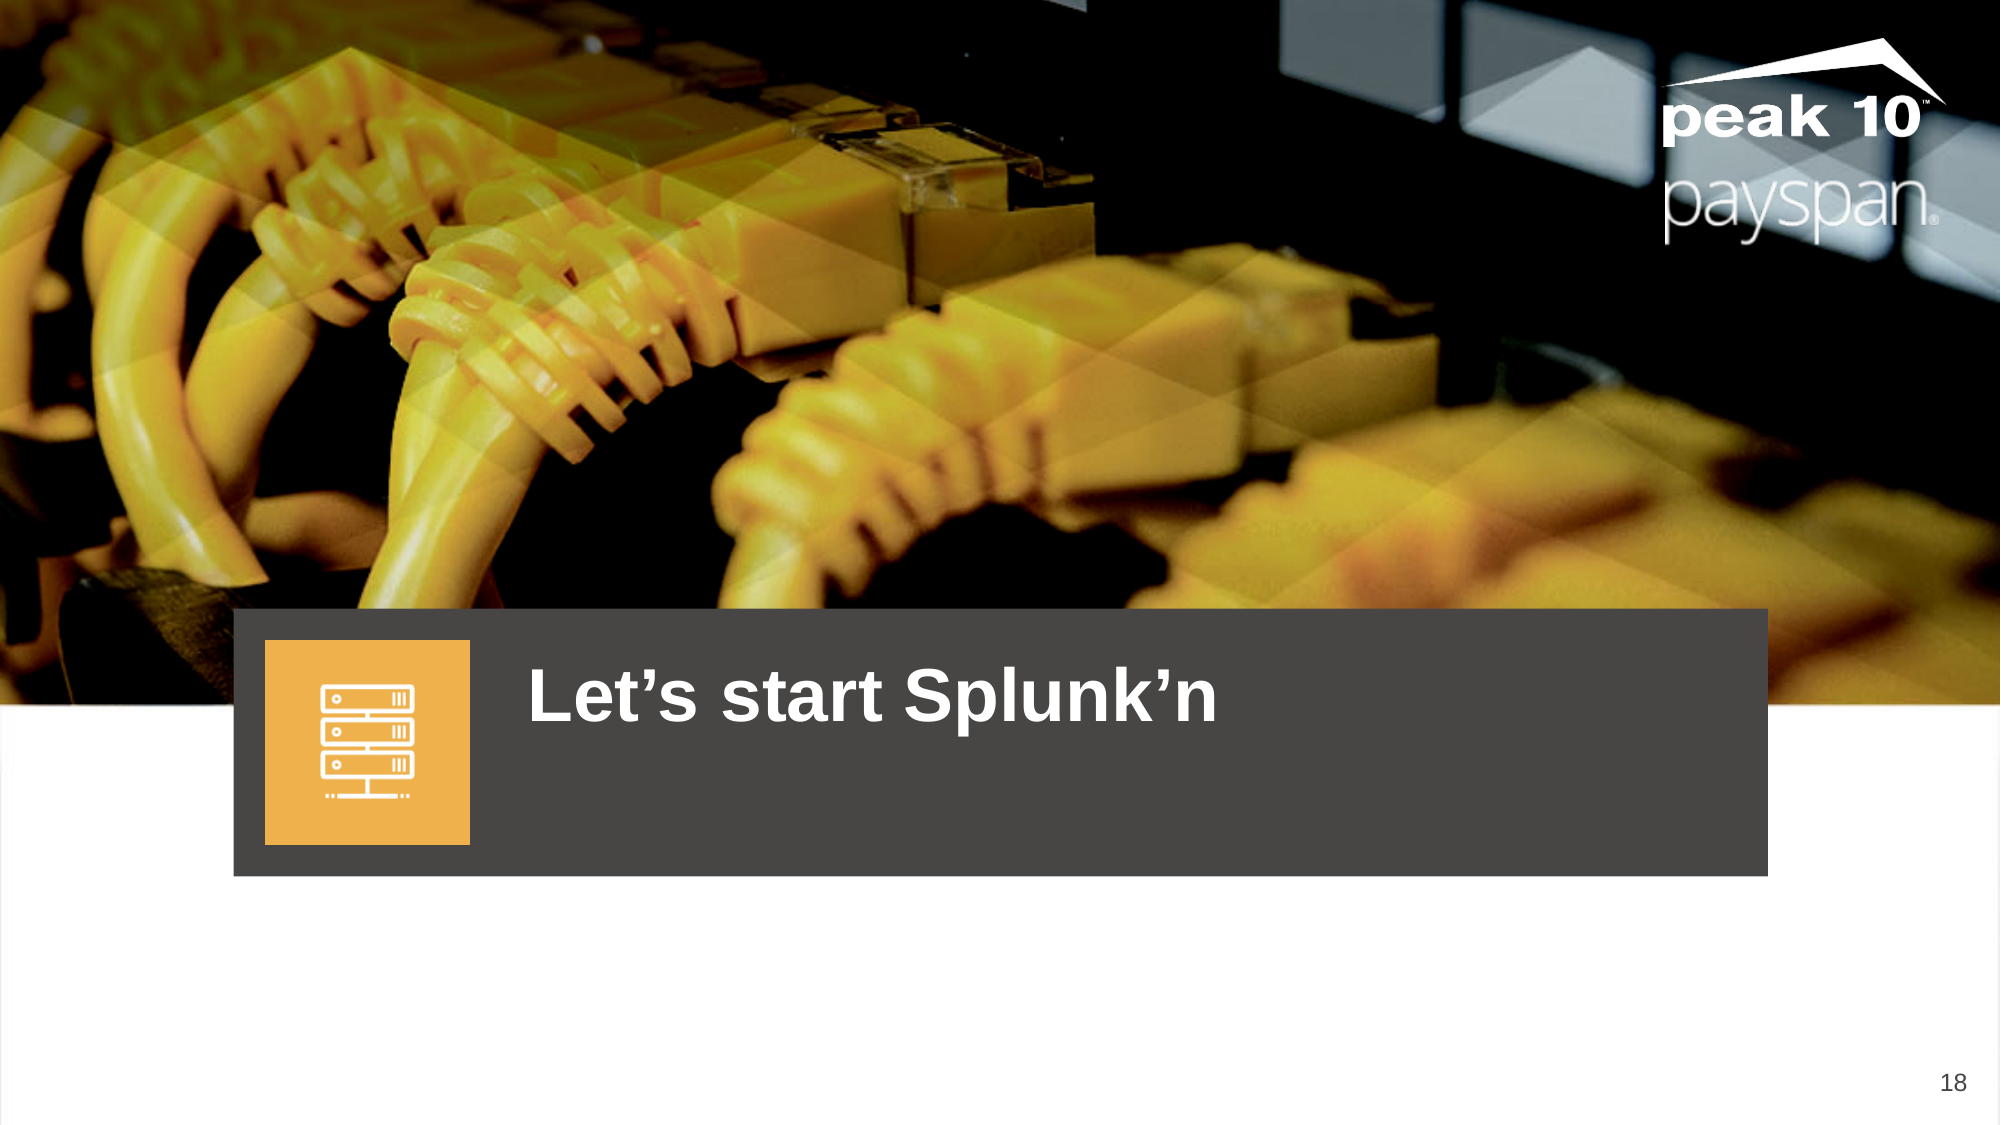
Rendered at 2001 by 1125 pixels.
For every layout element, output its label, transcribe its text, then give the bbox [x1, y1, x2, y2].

picture [265, 640, 470, 845]
slide_number 18 [1532, 1058, 1983, 1119]
title Let’s start Splunk’n [512, 633, 2000, 851]
picture [0, 0, 2000, 1125]
